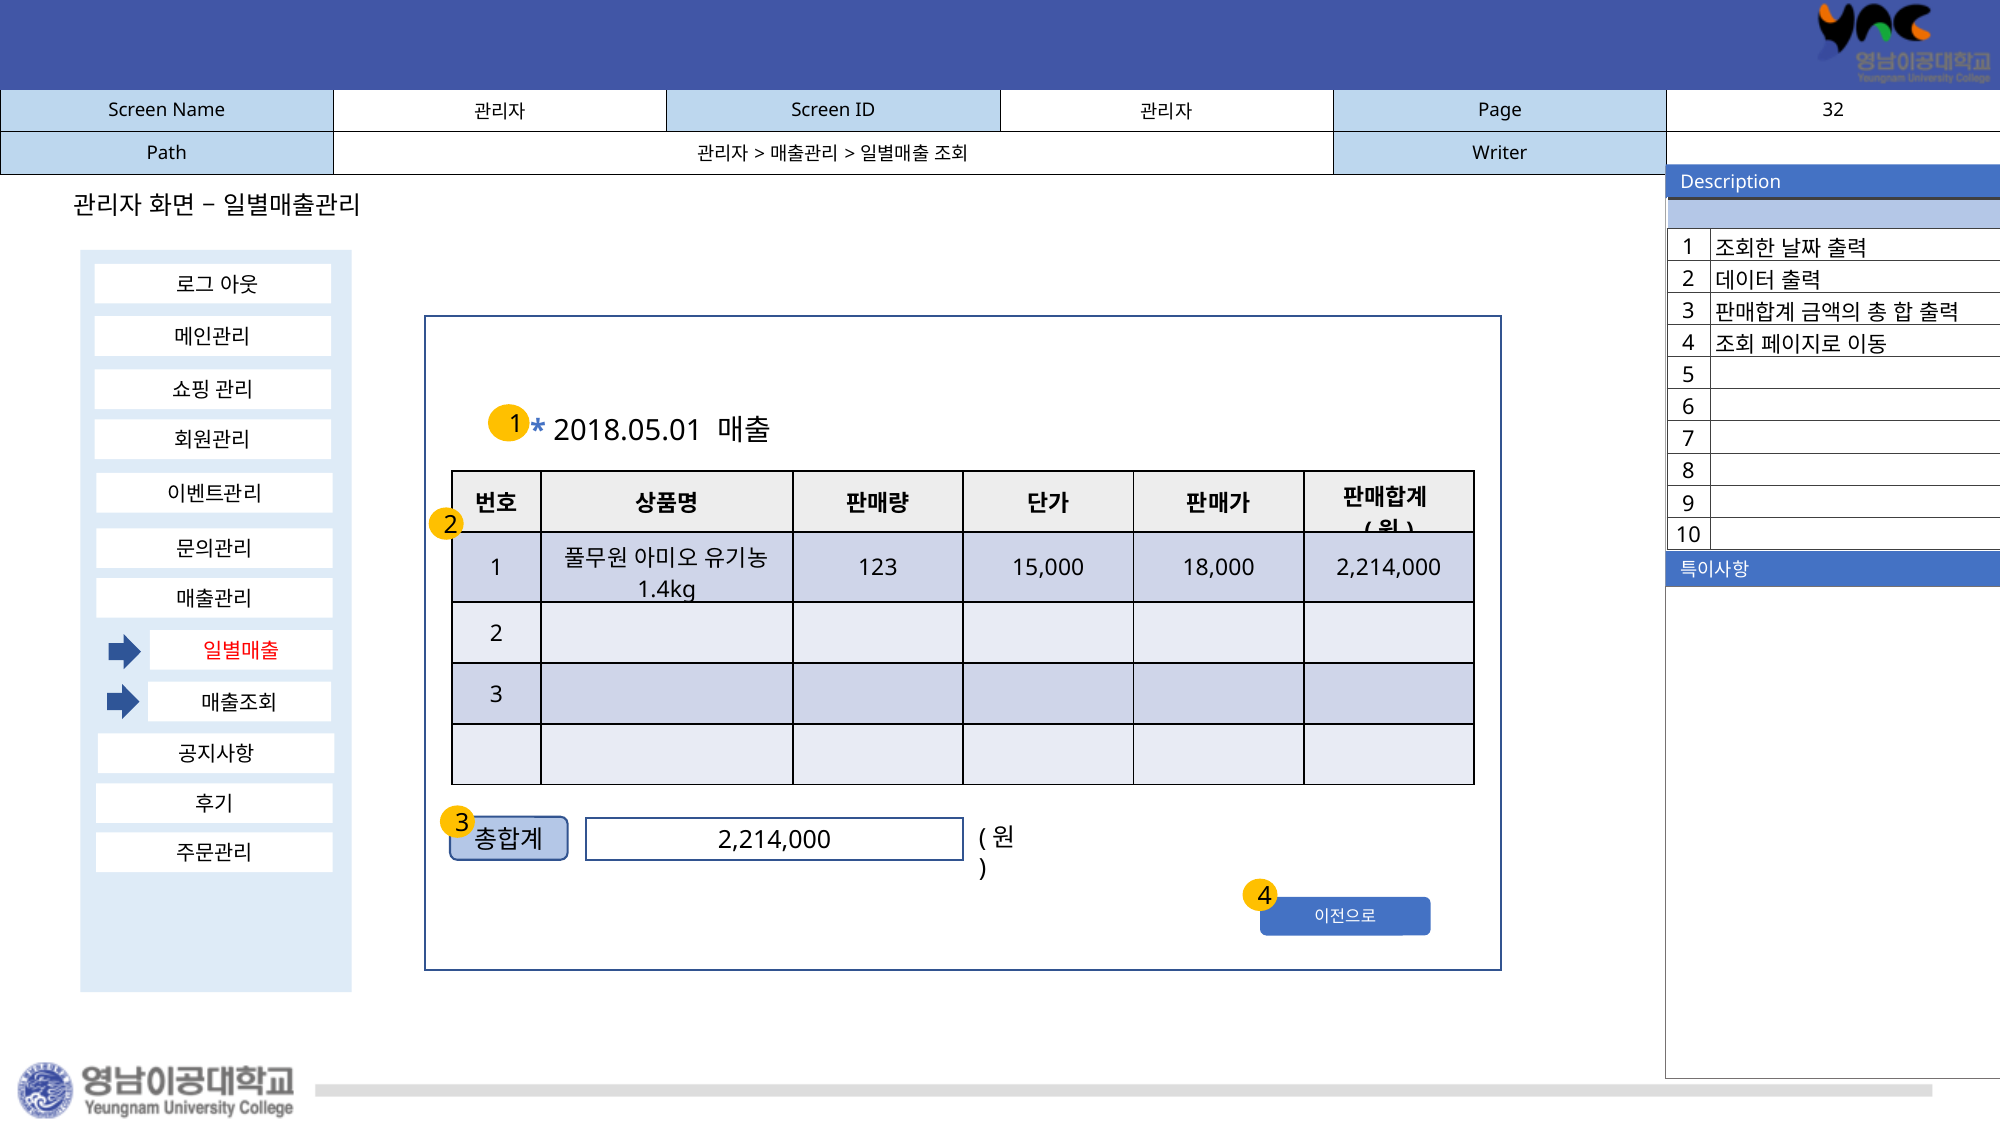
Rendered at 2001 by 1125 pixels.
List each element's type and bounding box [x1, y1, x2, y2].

text_box [424, 315, 1502, 971]
table_cell [1711, 486, 2000, 517]
table_cell [1668, 486, 1710, 517]
table_header [1667, 90, 2000, 131]
table_cell [542, 533, 792, 601]
table_cell [1668, 421, 1710, 453]
table_cell [1305, 725, 1473, 784]
text_box [58, 181, 799, 227]
table_cell [1711, 454, 2000, 485]
table_cell [453, 533, 540, 601]
table_cell [542, 664, 792, 723]
table_cell [1134, 725, 1303, 784]
table_cell [1711, 229, 2000, 260]
text_box [1665, 163, 2000, 1079]
table_header [1001, 90, 1333, 131]
picture [1, 1058, 2000, 1125]
table_cell [1668, 229, 1710, 260]
table_cell [1305, 664, 1473, 723]
table_header [1, 90, 333, 131]
table_header [964, 472, 1133, 531]
table_cell [1668, 293, 1710, 324]
table_cell [1711, 389, 2000, 420]
table_cell [1711, 293, 2000, 324]
table_header [453, 472, 540, 531]
table_header [1134, 472, 1303, 531]
table_cell [964, 725, 1133, 784]
table_cell [453, 603, 540, 662]
table_cell [1134, 533, 1303, 601]
table_cell [794, 664, 962, 723]
table_cell [1668, 357, 1710, 388]
table_cell [1711, 421, 2000, 453]
table_cell [794, 603, 962, 662]
table_cell [1711, 357, 2000, 388]
table_cell [1711, 325, 2000, 356]
table_cell [542, 603, 792, 662]
table_cell [1668, 325, 1710, 356]
table_header [667, 90, 1000, 131]
table_cell [1134, 664, 1303, 723]
table_cell [542, 725, 792, 784]
table_header [542, 472, 792, 531]
text_box [80, 249, 352, 993]
table_header [794, 472, 962, 531]
table_cell [1711, 518, 2000, 549]
table_header [334, 90, 666, 131]
table_cell [794, 725, 962, 784]
table_header [1305, 472, 1473, 531]
table_cell [1668, 261, 1710, 292]
table_cell [1334, 132, 1666, 174]
table_cell [453, 725, 540, 784]
table_header [1334, 90, 1666, 131]
table_cell [453, 664, 540, 723]
table_cell [1668, 518, 1710, 549]
table_cell [1, 132, 333, 174]
table_header [1668, 200, 2000, 228]
table_cell [794, 533, 962, 601]
table_cell [964, 664, 1133, 723]
picture [0, 0, 2000, 90]
table_cell [1305, 533, 1473, 601]
table_cell [964, 533, 1133, 601]
table_cell [1667, 132, 2000, 163]
table_cell [334, 132, 1333, 174]
table_cell [1134, 603, 1303, 662]
table_cell [1668, 454, 1710, 485]
table_cell [964, 603, 1133, 662]
table_cell [1668, 389, 1710, 420]
table_cell [1305, 603, 1473, 662]
table_cell [1711, 261, 2000, 292]
